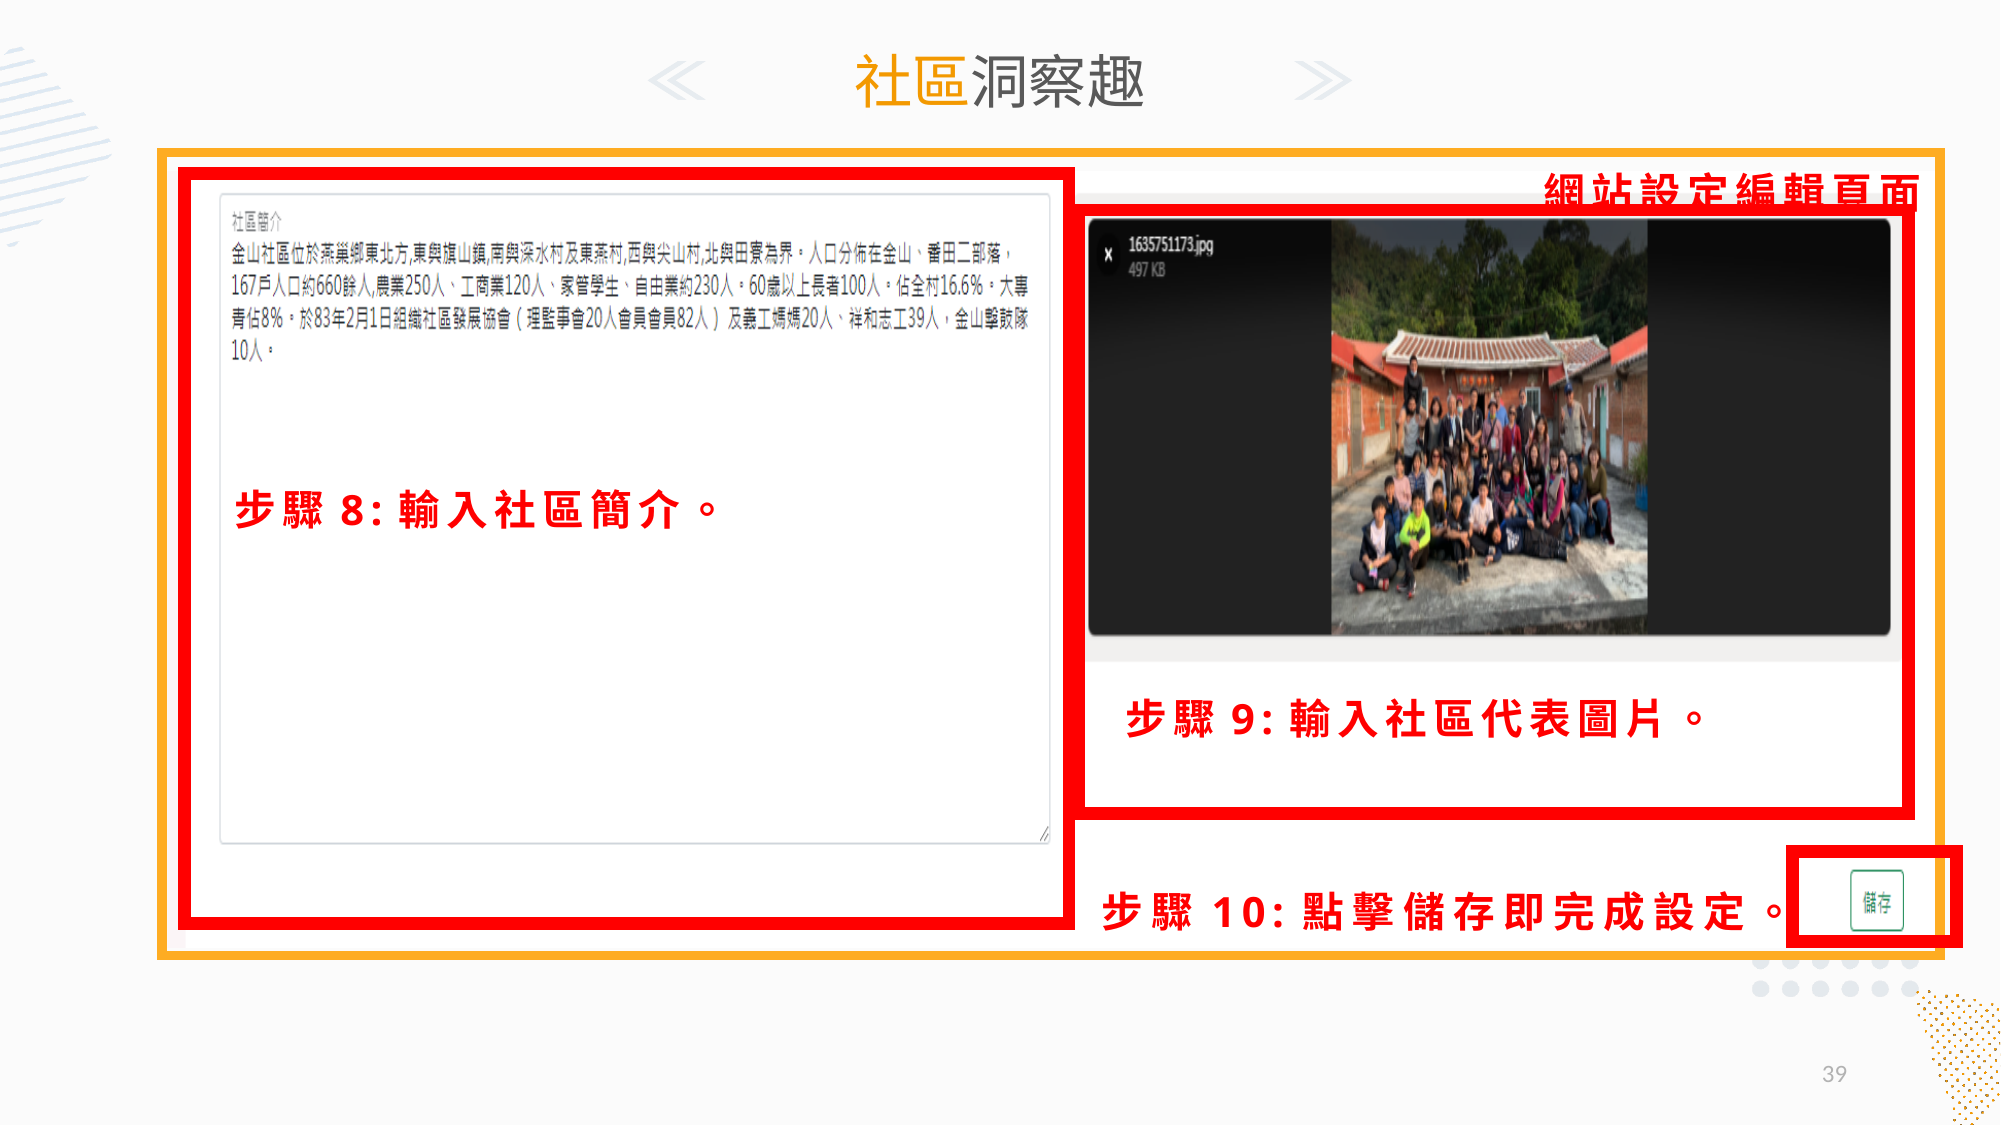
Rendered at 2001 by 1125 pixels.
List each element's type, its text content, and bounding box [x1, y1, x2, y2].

text_box [161, 152, 1681, 957]
text_box 網站設定編輯頁面 [1528, 134, 2000, 224]
picture [167, 171, 2001, 1125]
slide_number 39 [1412, 1042, 1863, 1103]
picture [0, 29, 125, 248]
